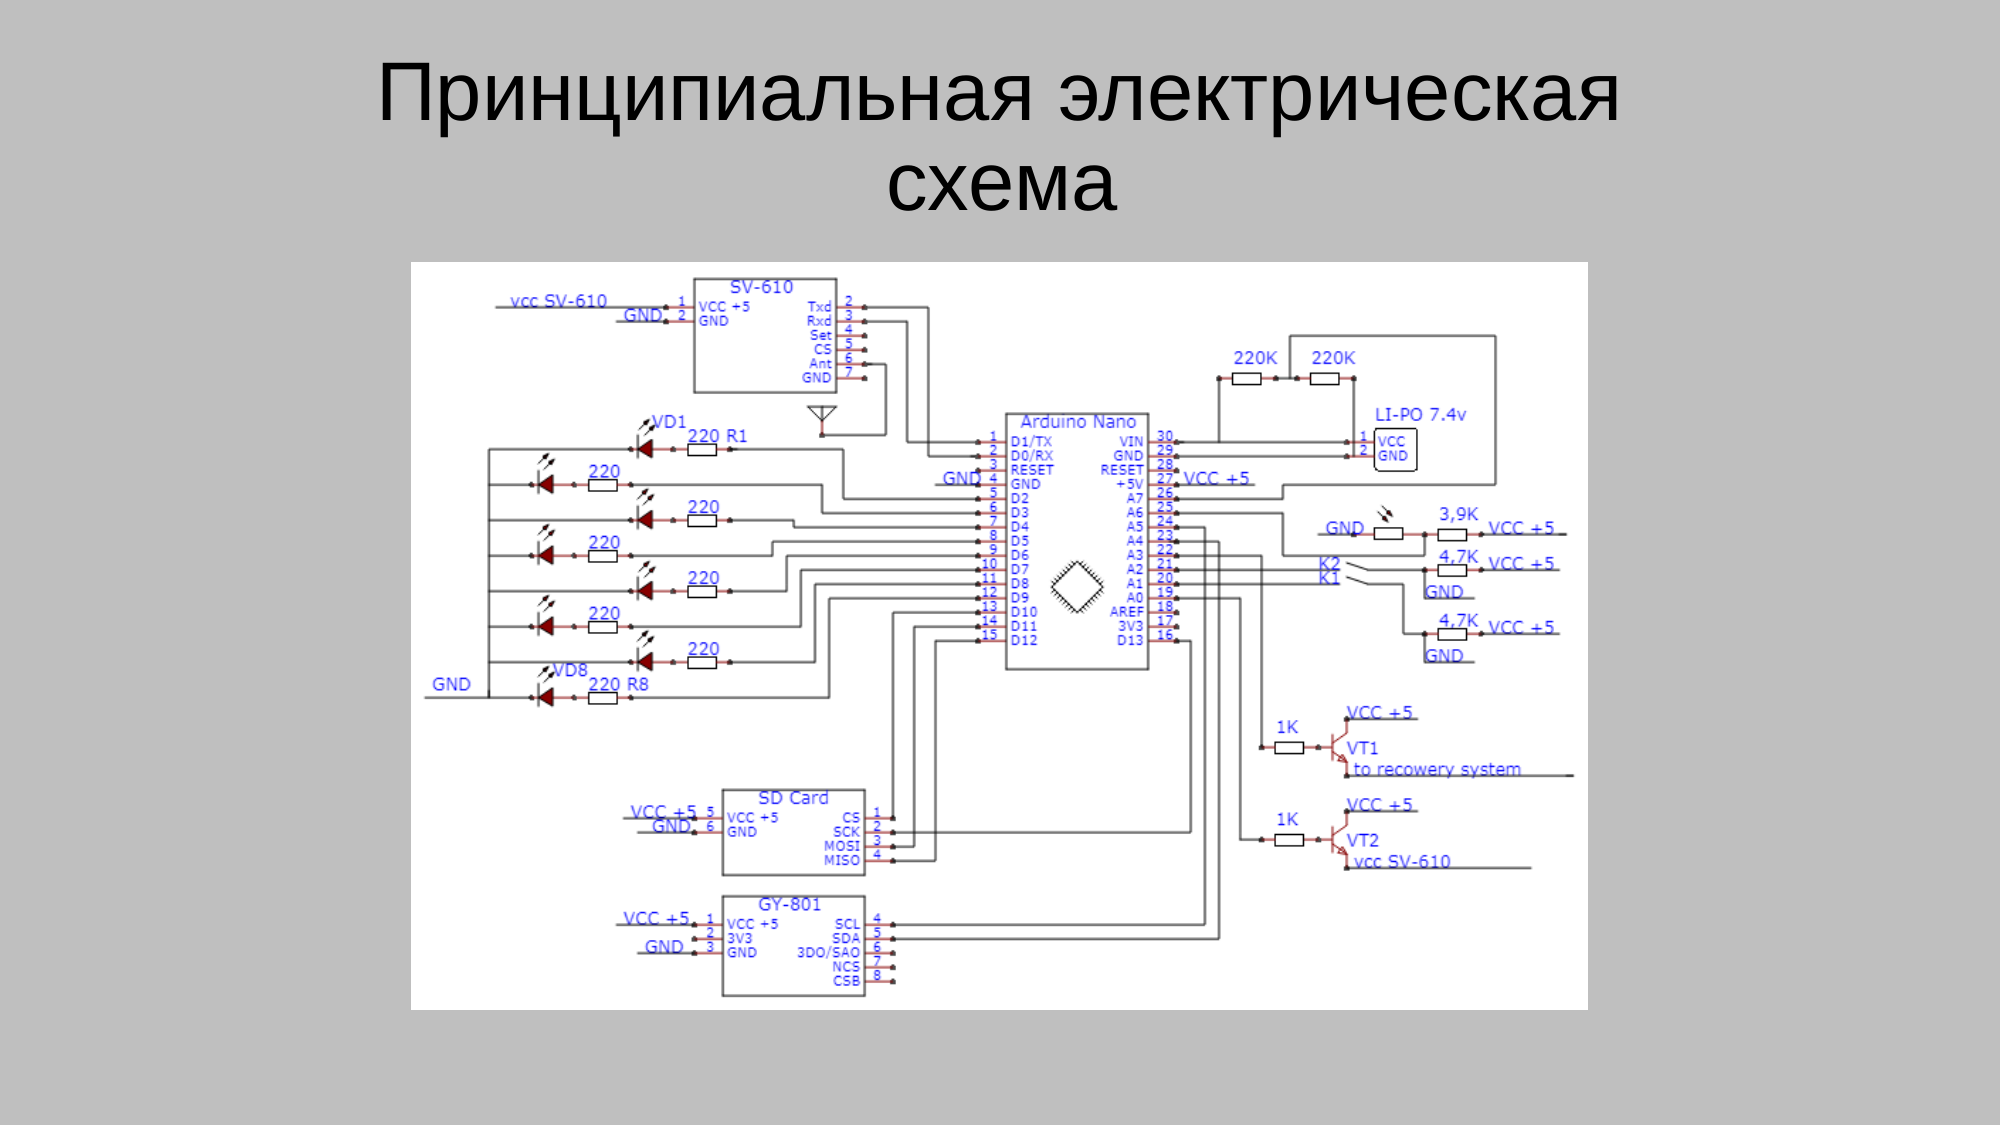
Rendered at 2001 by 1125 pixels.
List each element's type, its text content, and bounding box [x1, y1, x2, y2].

text_box Принципиальная электрическая схема [324, 44, 1675, 233]
picture [411, 262, 1588, 1010]
